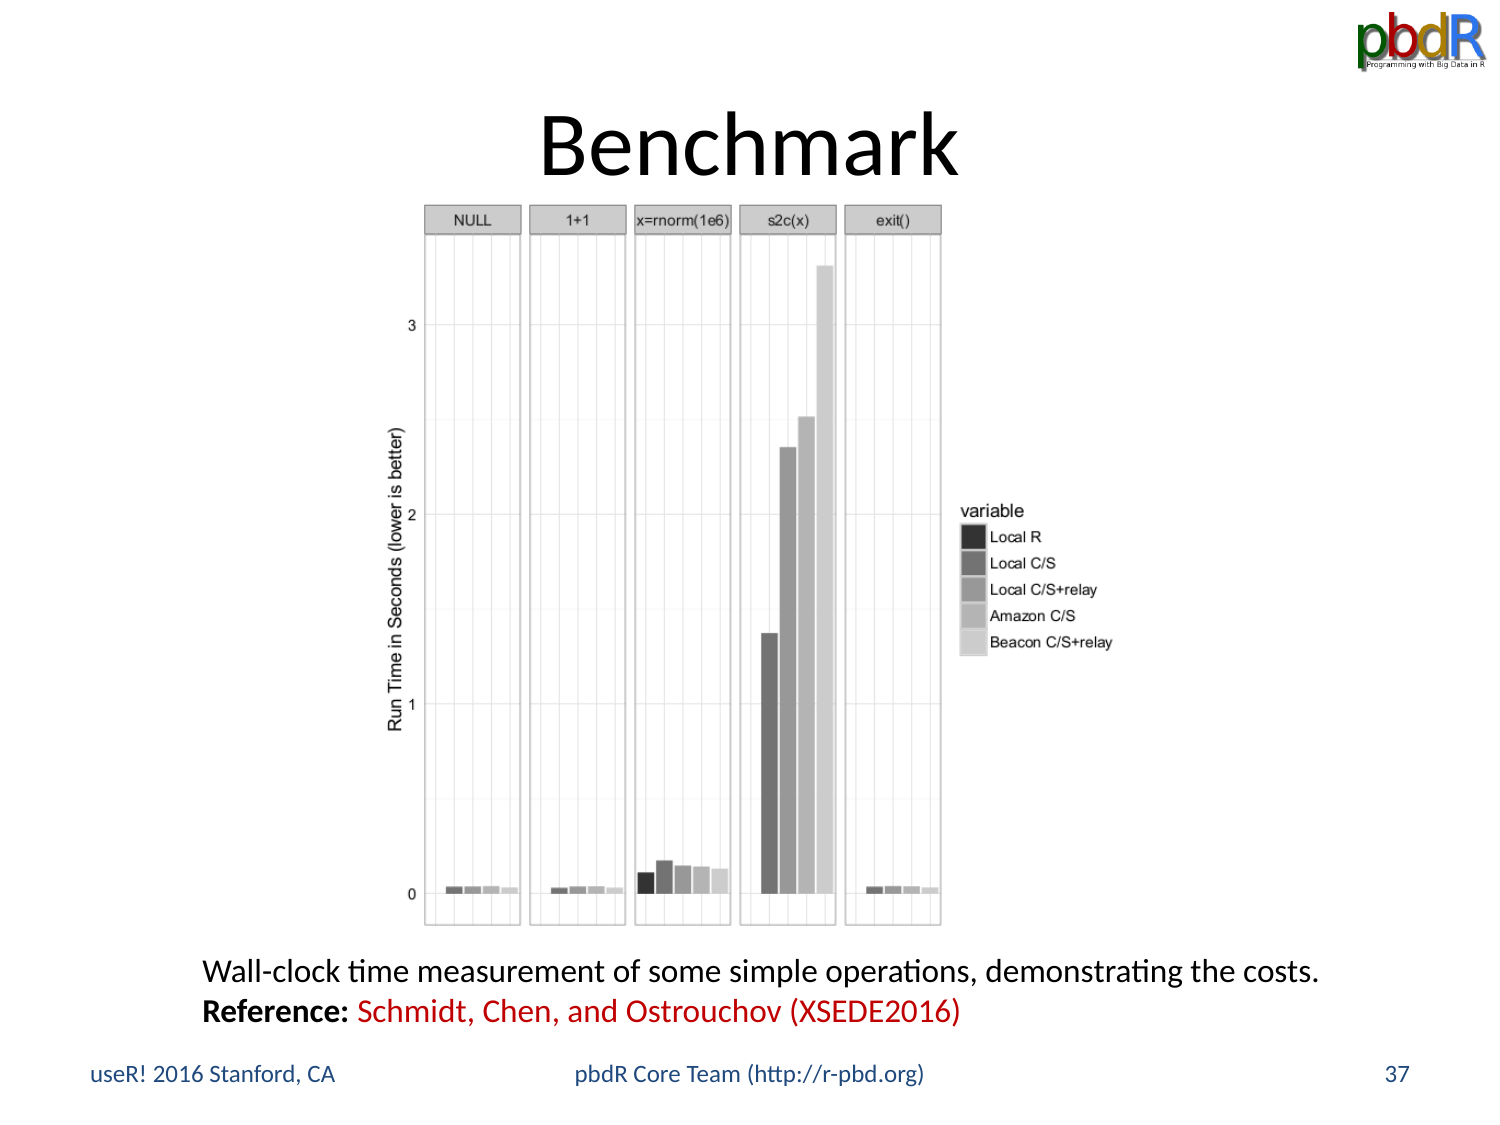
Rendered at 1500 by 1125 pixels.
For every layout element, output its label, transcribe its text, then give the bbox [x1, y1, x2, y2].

slide_number 37 [1074, 1042, 1425, 1103]
picture [1358, 12, 1488, 73]
footer pbdR Core Team (http://r-pbd.org) [512, 1042, 988, 1103]
slide_number useR! 2016 Stanford, CA [75, 1042, 425, 1103]
picture [374, 196, 1141, 963]
title Benchmark [75, 45, 1425, 233]
text_box Wall-clock time measurement of some simple operations, demonstrating the costs. Reference: Schmidt, Chen, and Ostrouchov (XSEDE2016) [187, 941, 1363, 1037]
